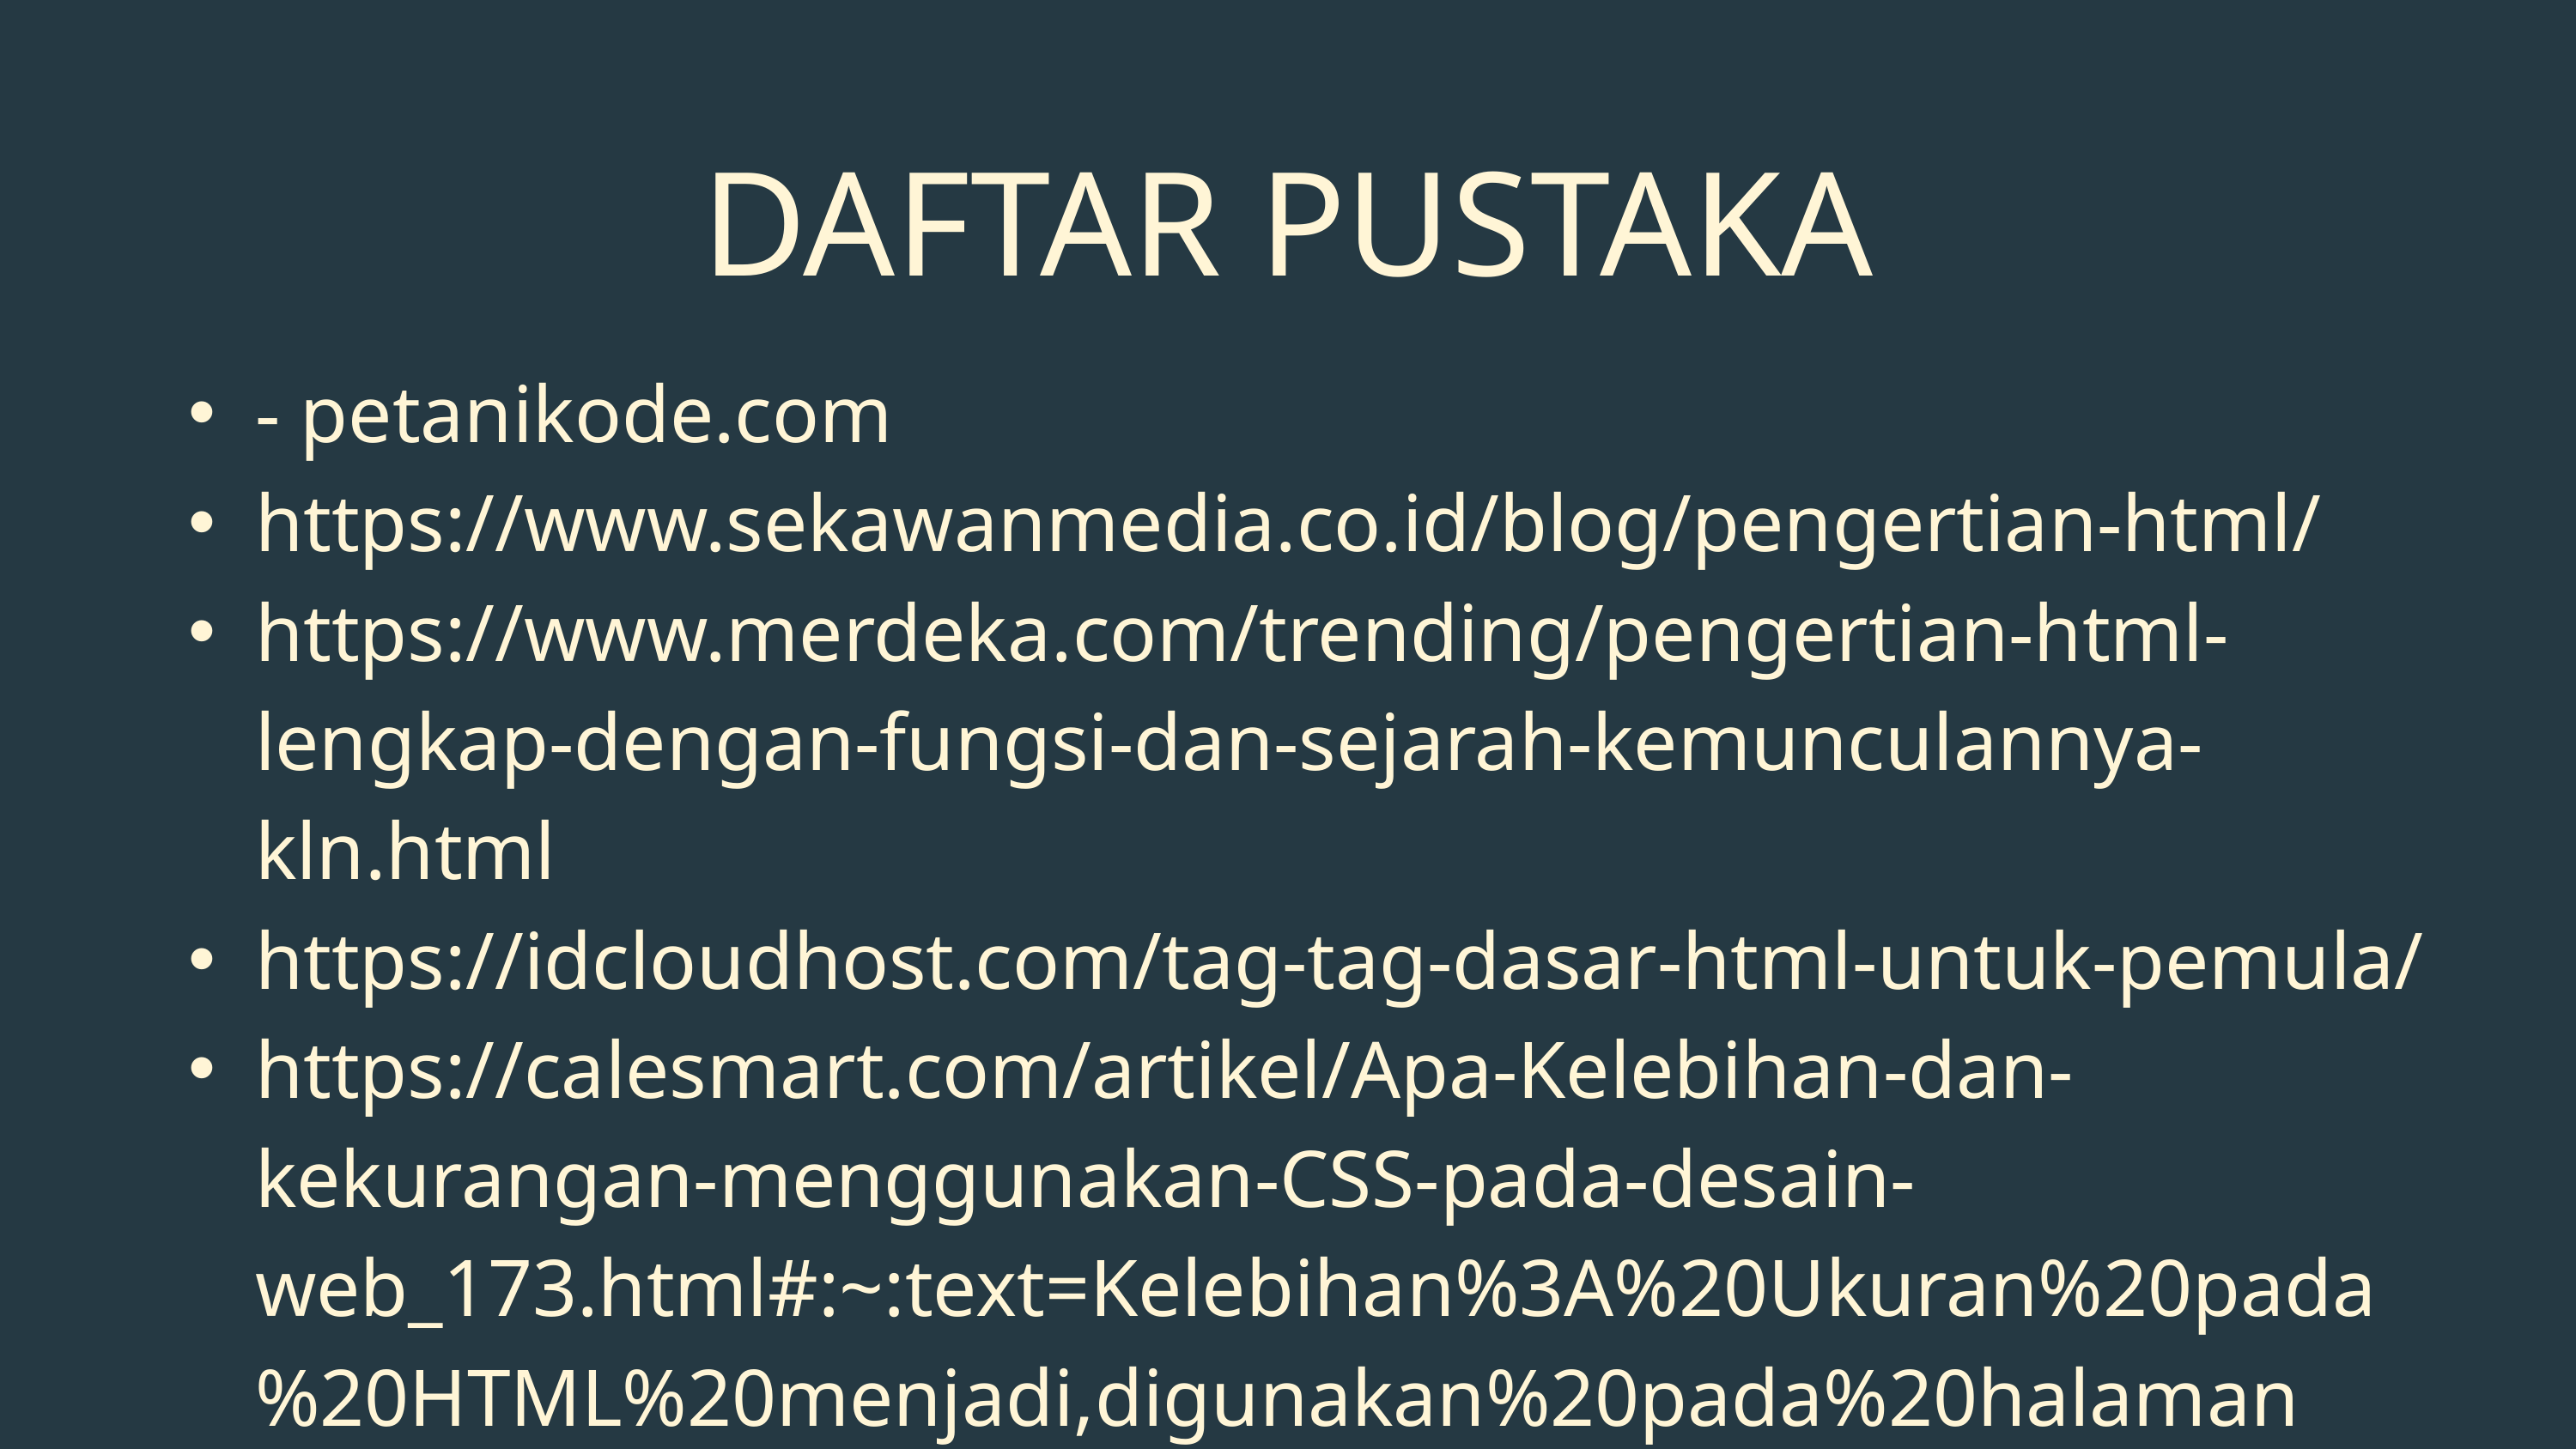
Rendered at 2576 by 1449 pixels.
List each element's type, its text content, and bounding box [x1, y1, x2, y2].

text_box DAFTAR PUSTAKA [286, 182, 2290, 306]
text_box - petanikode.com https://www.sekawanmedia.co.id/blog/pengertian-html/ https://www.merdeka.com/trending/pengertian-html-lengkap-dengan-fungsi-dan-sejarah-kemunculannya-kln.html https://idcloudhost.com/tag-tag-dasar-html-untuk-pemula/ https://calesmart.com/artikel/Apa-Kelebihan-dan-kekurangan-menggunakan-CSS-pada-desain-web_173.html#:~:text=Kelebihan%3A%20Ukuran%20pada%20HTML%20menjadi,digunakan%20pada%20halaman%20yang%20berbeda. [122, 349, 2454, 1449]
